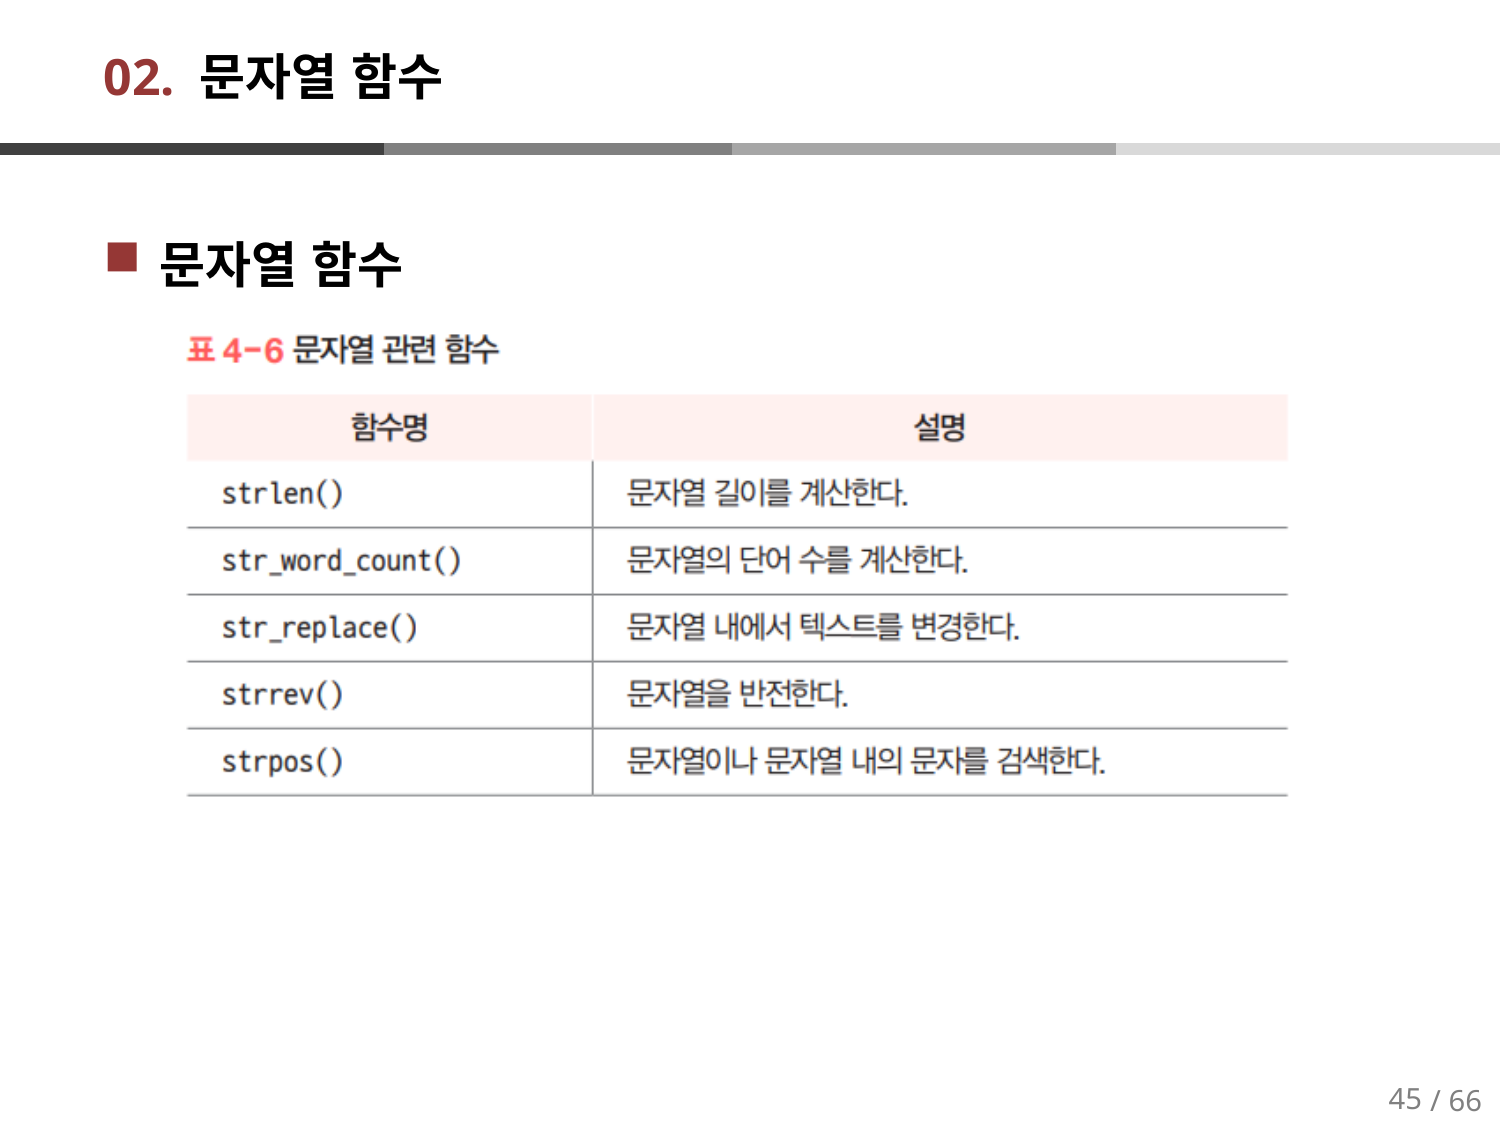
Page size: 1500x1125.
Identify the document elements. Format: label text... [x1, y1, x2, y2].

title 02. 문자열 함수 [88, 30, 1211, 121]
picture [170, 326, 1299, 811]
list 문자열 함수 [88, 196, 1436, 1083]
